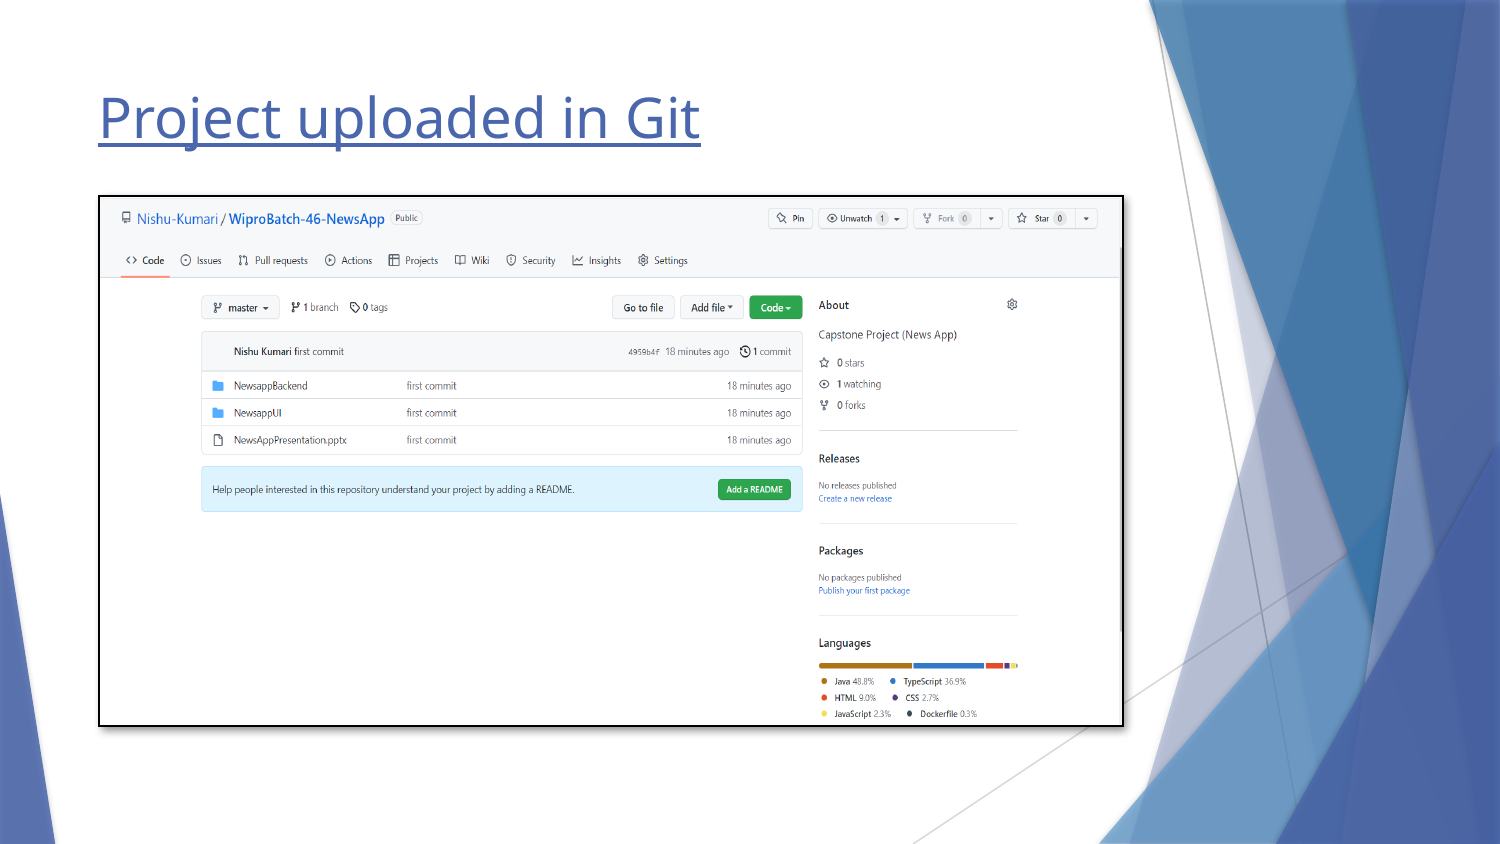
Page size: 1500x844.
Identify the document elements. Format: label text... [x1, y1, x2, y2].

title Project uploaded in Git [83, 75, 1141, 238]
picture [99, 196, 1123, 726]
